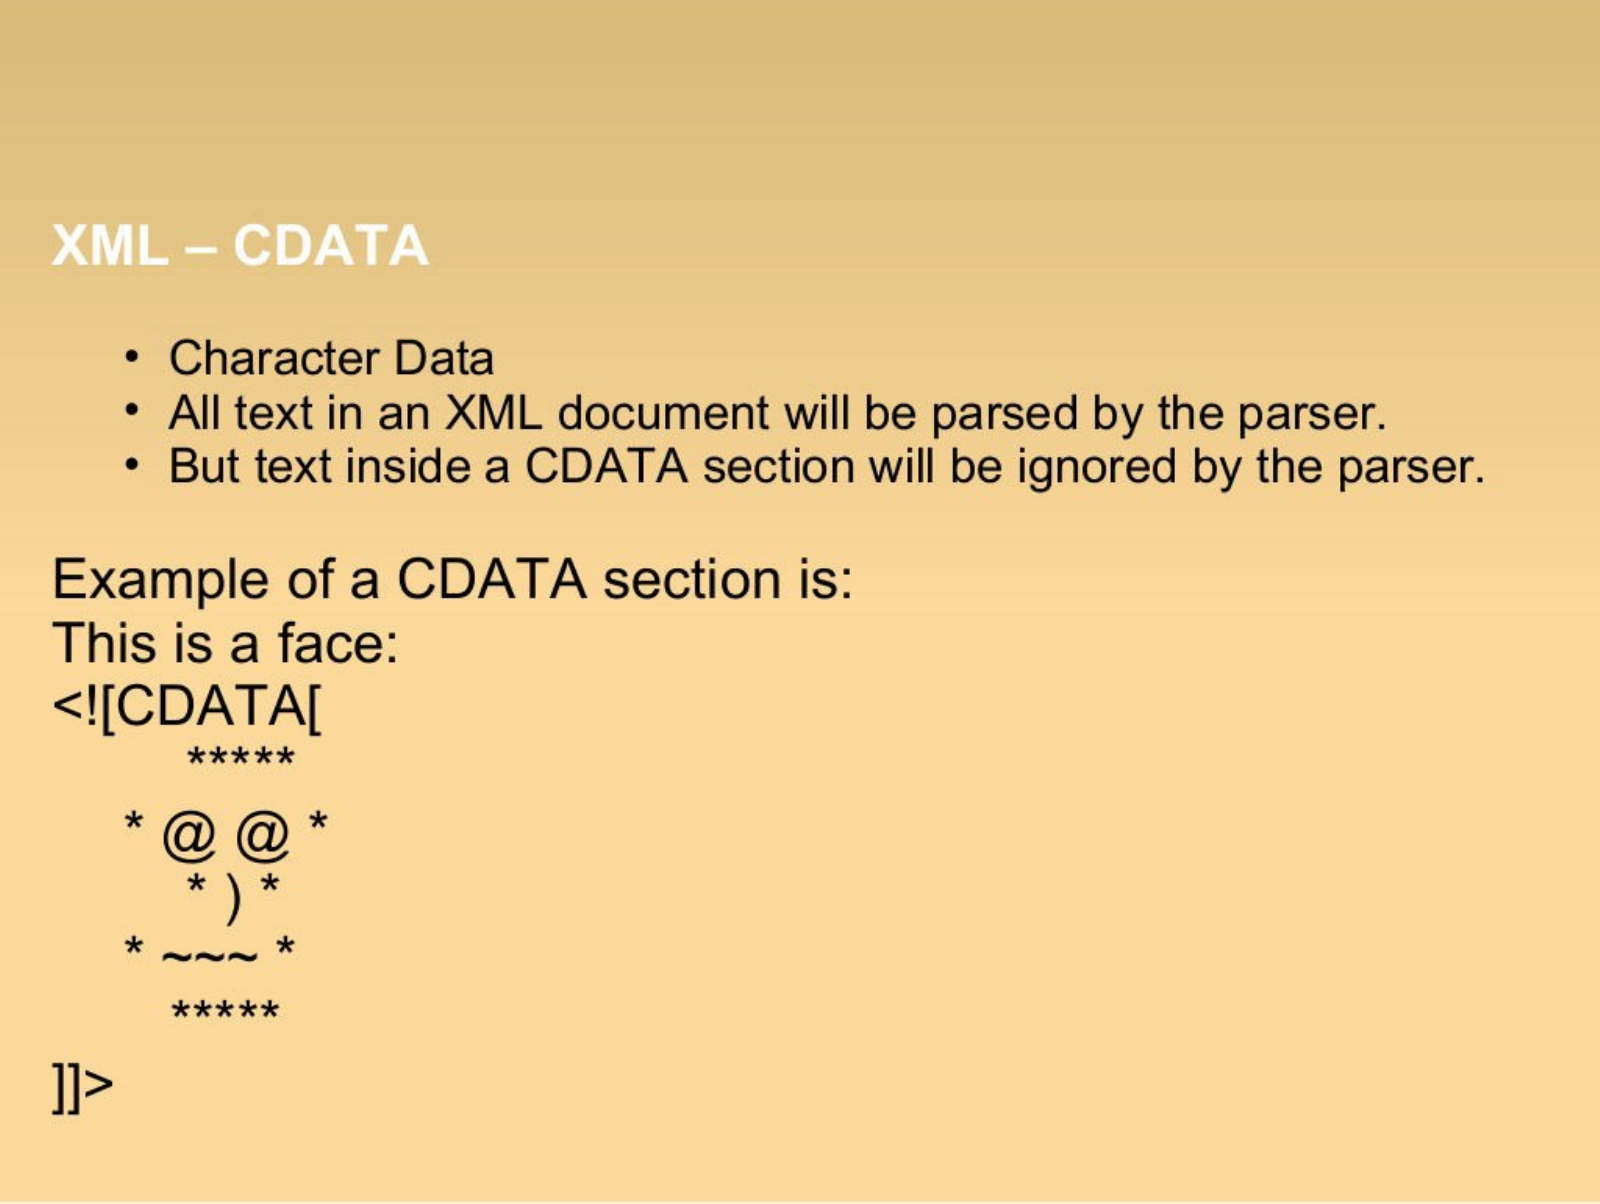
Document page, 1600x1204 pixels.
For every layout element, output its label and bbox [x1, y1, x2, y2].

text_box [0, 0, 1600, 1204]
